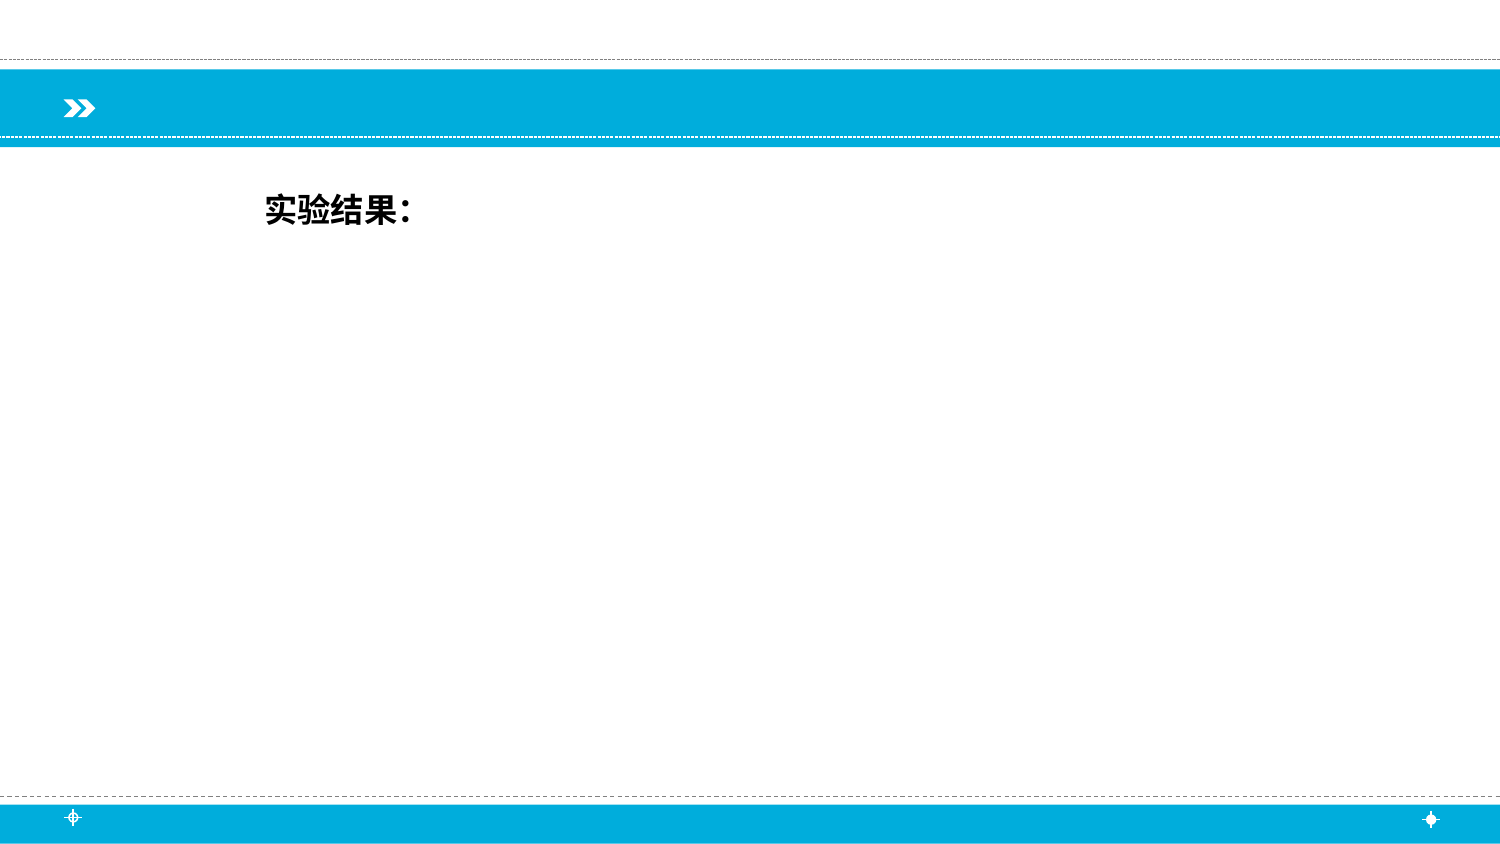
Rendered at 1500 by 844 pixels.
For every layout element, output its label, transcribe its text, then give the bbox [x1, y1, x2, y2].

text_box 实验结果： [249, 181, 680, 237]
